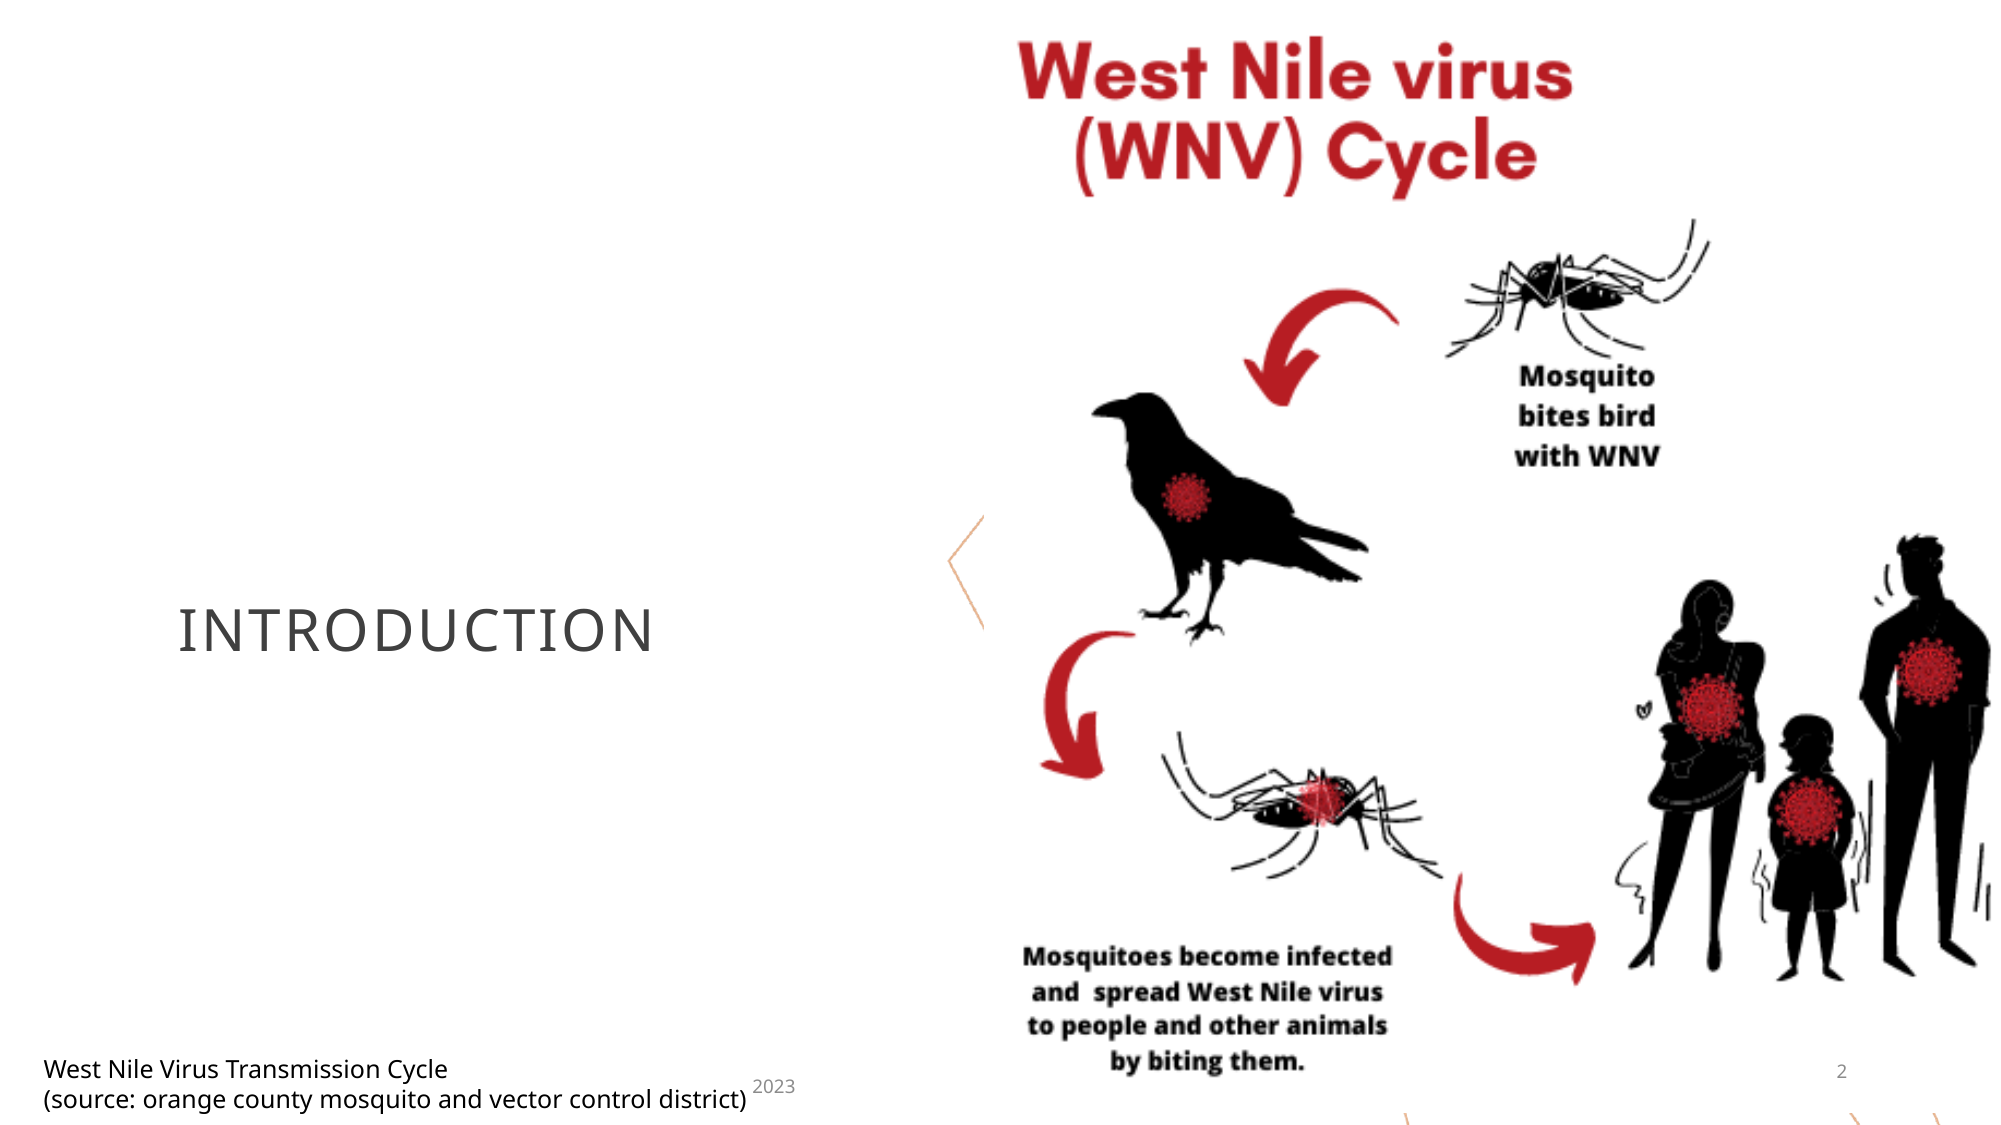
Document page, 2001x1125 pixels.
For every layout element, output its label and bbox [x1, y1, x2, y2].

text_box [28, 0, 2000, 1125]
